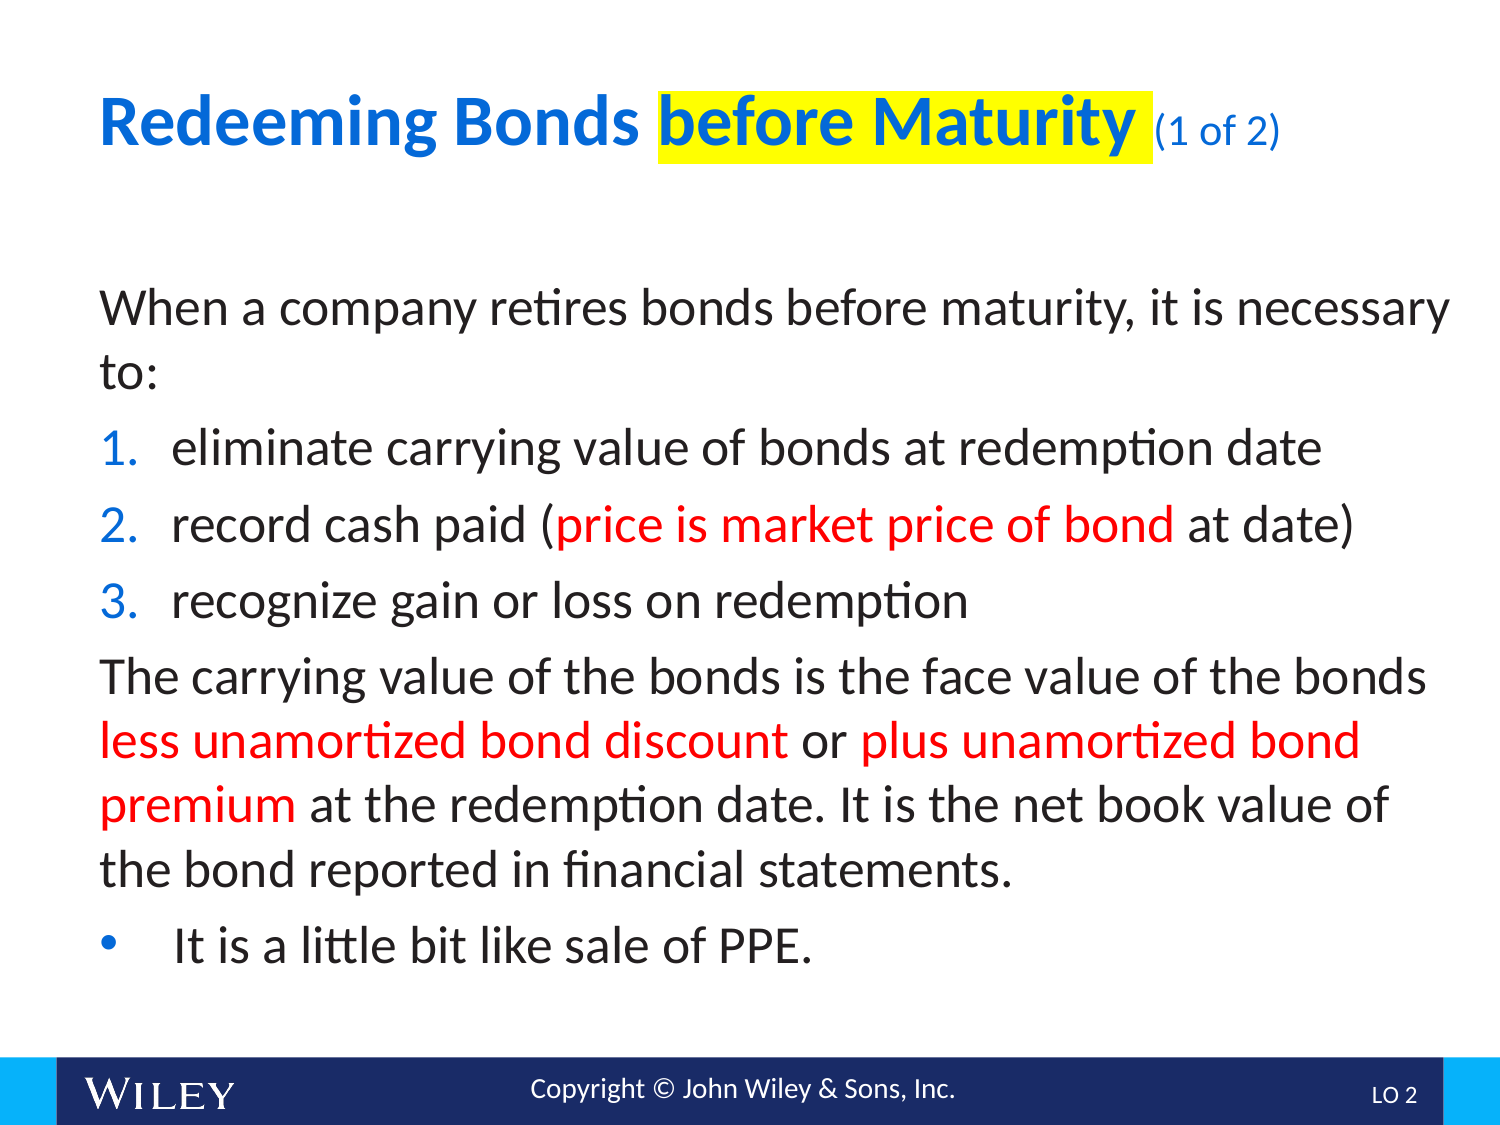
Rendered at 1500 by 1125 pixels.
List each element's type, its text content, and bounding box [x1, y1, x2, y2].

list When a company retires bonds before maturity, it is necessary to: eliminate carrying value of bonds at redemption date record cash paid (price is market price of bond at date) recognize gain or loss on redemption The carrying value of the bonds is the face value of the bonds less unamortized bond discount or plus unamortized bond premium at the redemption date. It is the net book value of the bond reported in financial statements. It is a little bit like sale of PPE. [84, 264, 1472, 994]
list L O 2 [1309, 1065, 1433, 1125]
title Redeeming Bonds before Maturity (1 of 2) [84, 75, 1310, 215]
